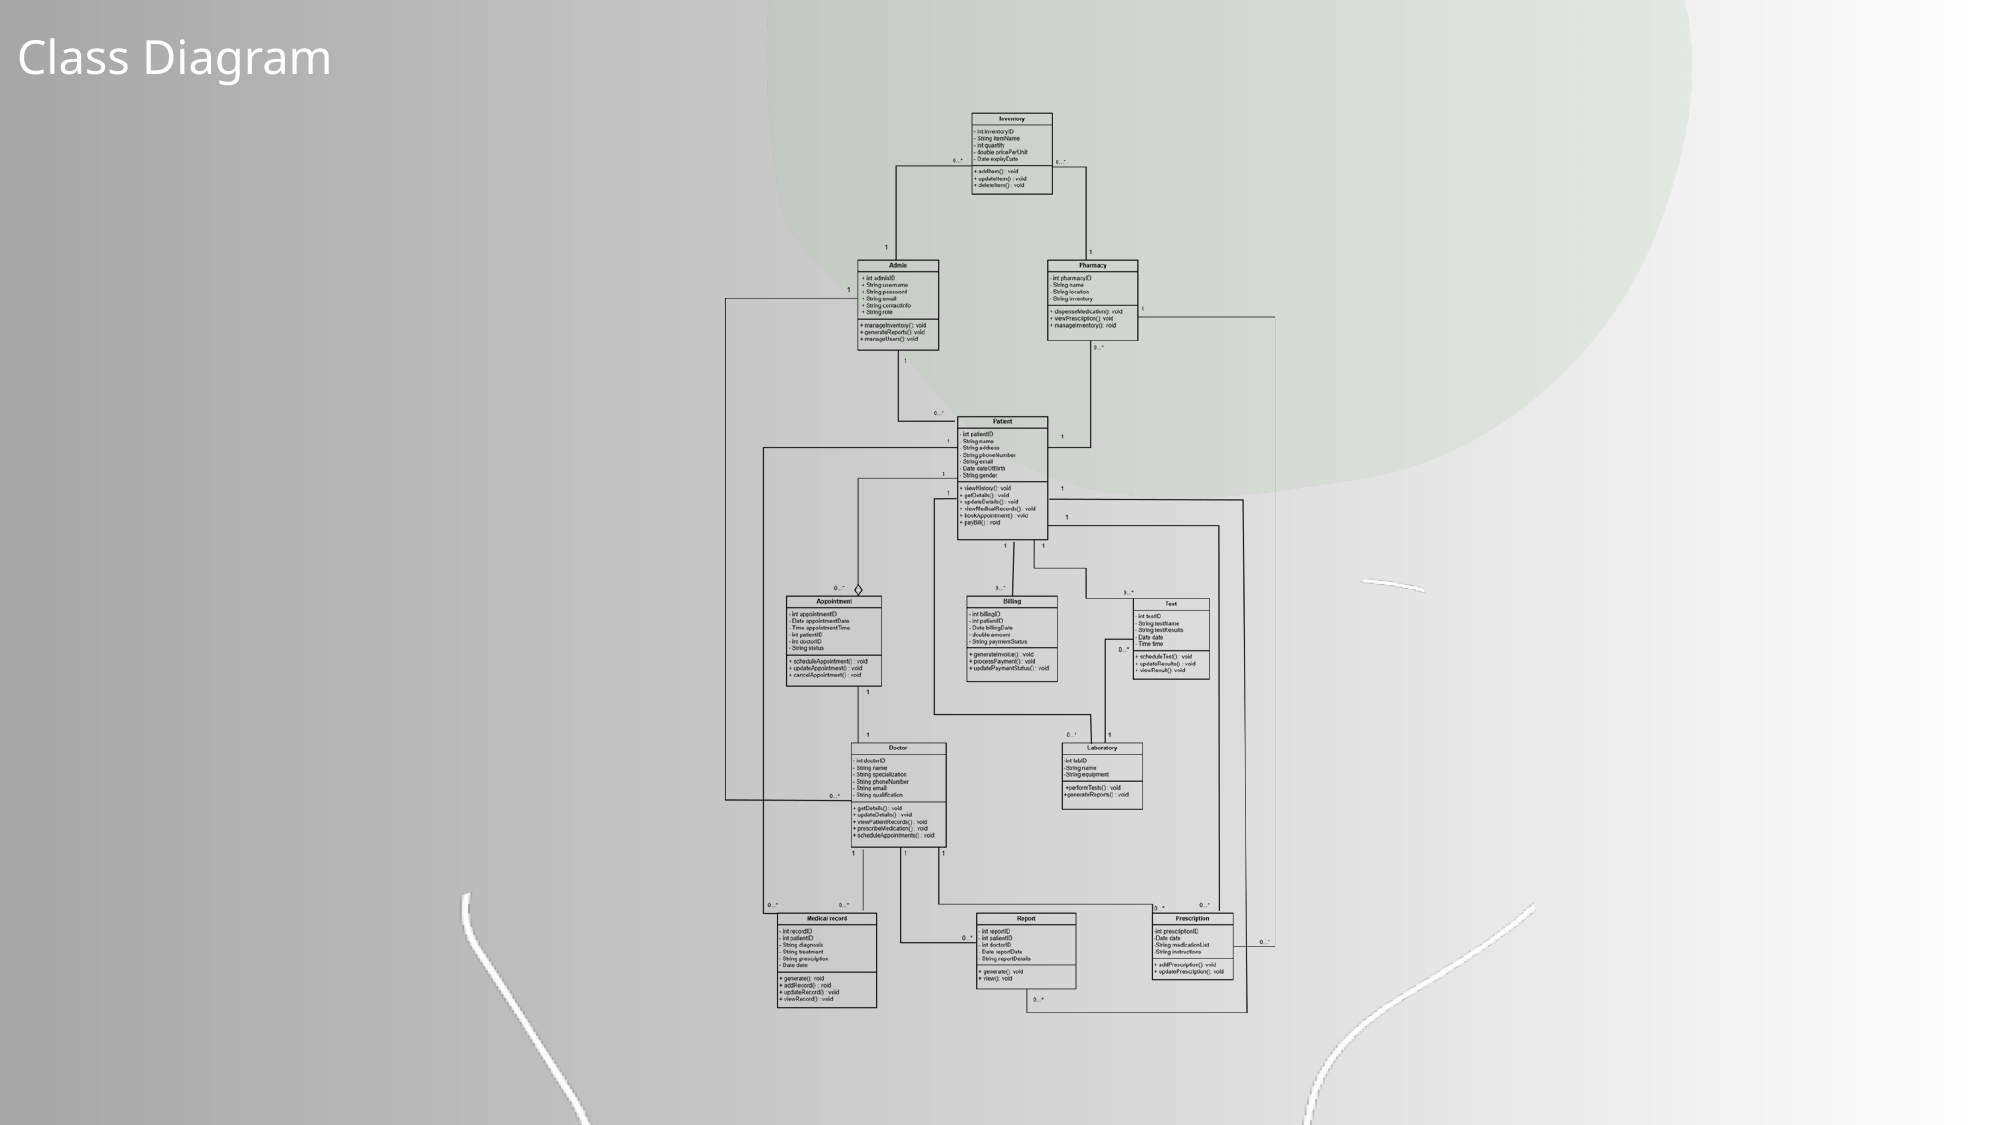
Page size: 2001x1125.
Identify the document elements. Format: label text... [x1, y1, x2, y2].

text_box [740, 0, 1710, 535]
text_box [724, 112, 1276, 1013]
text_box [446, 562, 1612, 1125]
text_box Class Diagram [16, 27, 496, 84]
